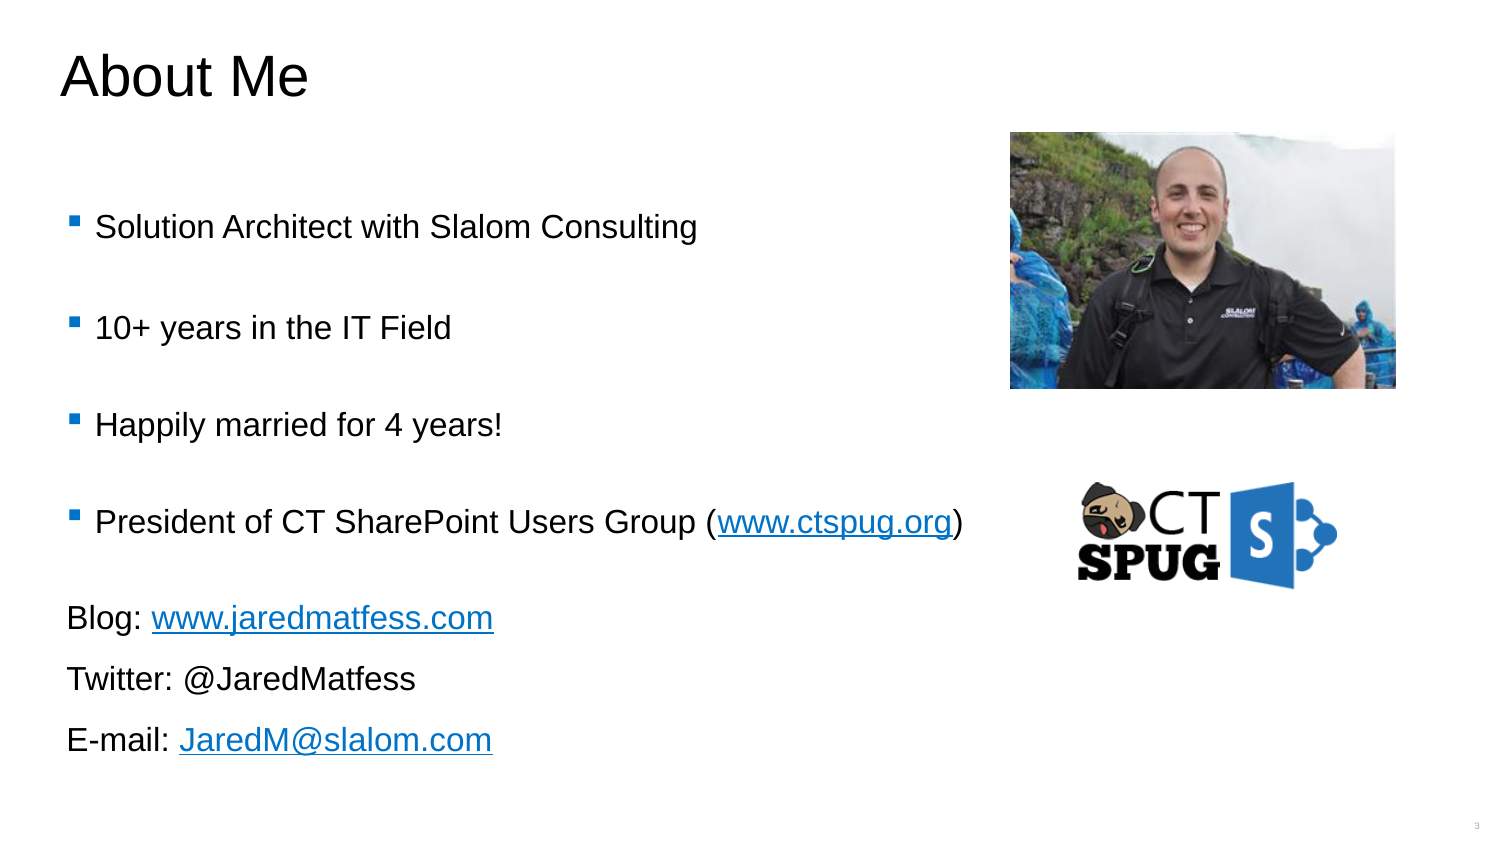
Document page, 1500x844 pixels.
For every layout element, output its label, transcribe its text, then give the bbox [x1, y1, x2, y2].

title About Me [38, 34, 1463, 118]
picture [1076, 482, 1337, 592]
slide_number 3 [1435, 813, 1495, 839]
picture [1009, 132, 1396, 389]
list Solution Architect with Slalom Consulting 10+ years in the IT Field Happily married for 4 years! President of CT SharePoint Users Group (www.ctspug.org) Blog: www.jaredmatfess.com Twitter: @JaredMatfess E-mail: JaredM@slalom.com [66, 202, 1435, 844]
